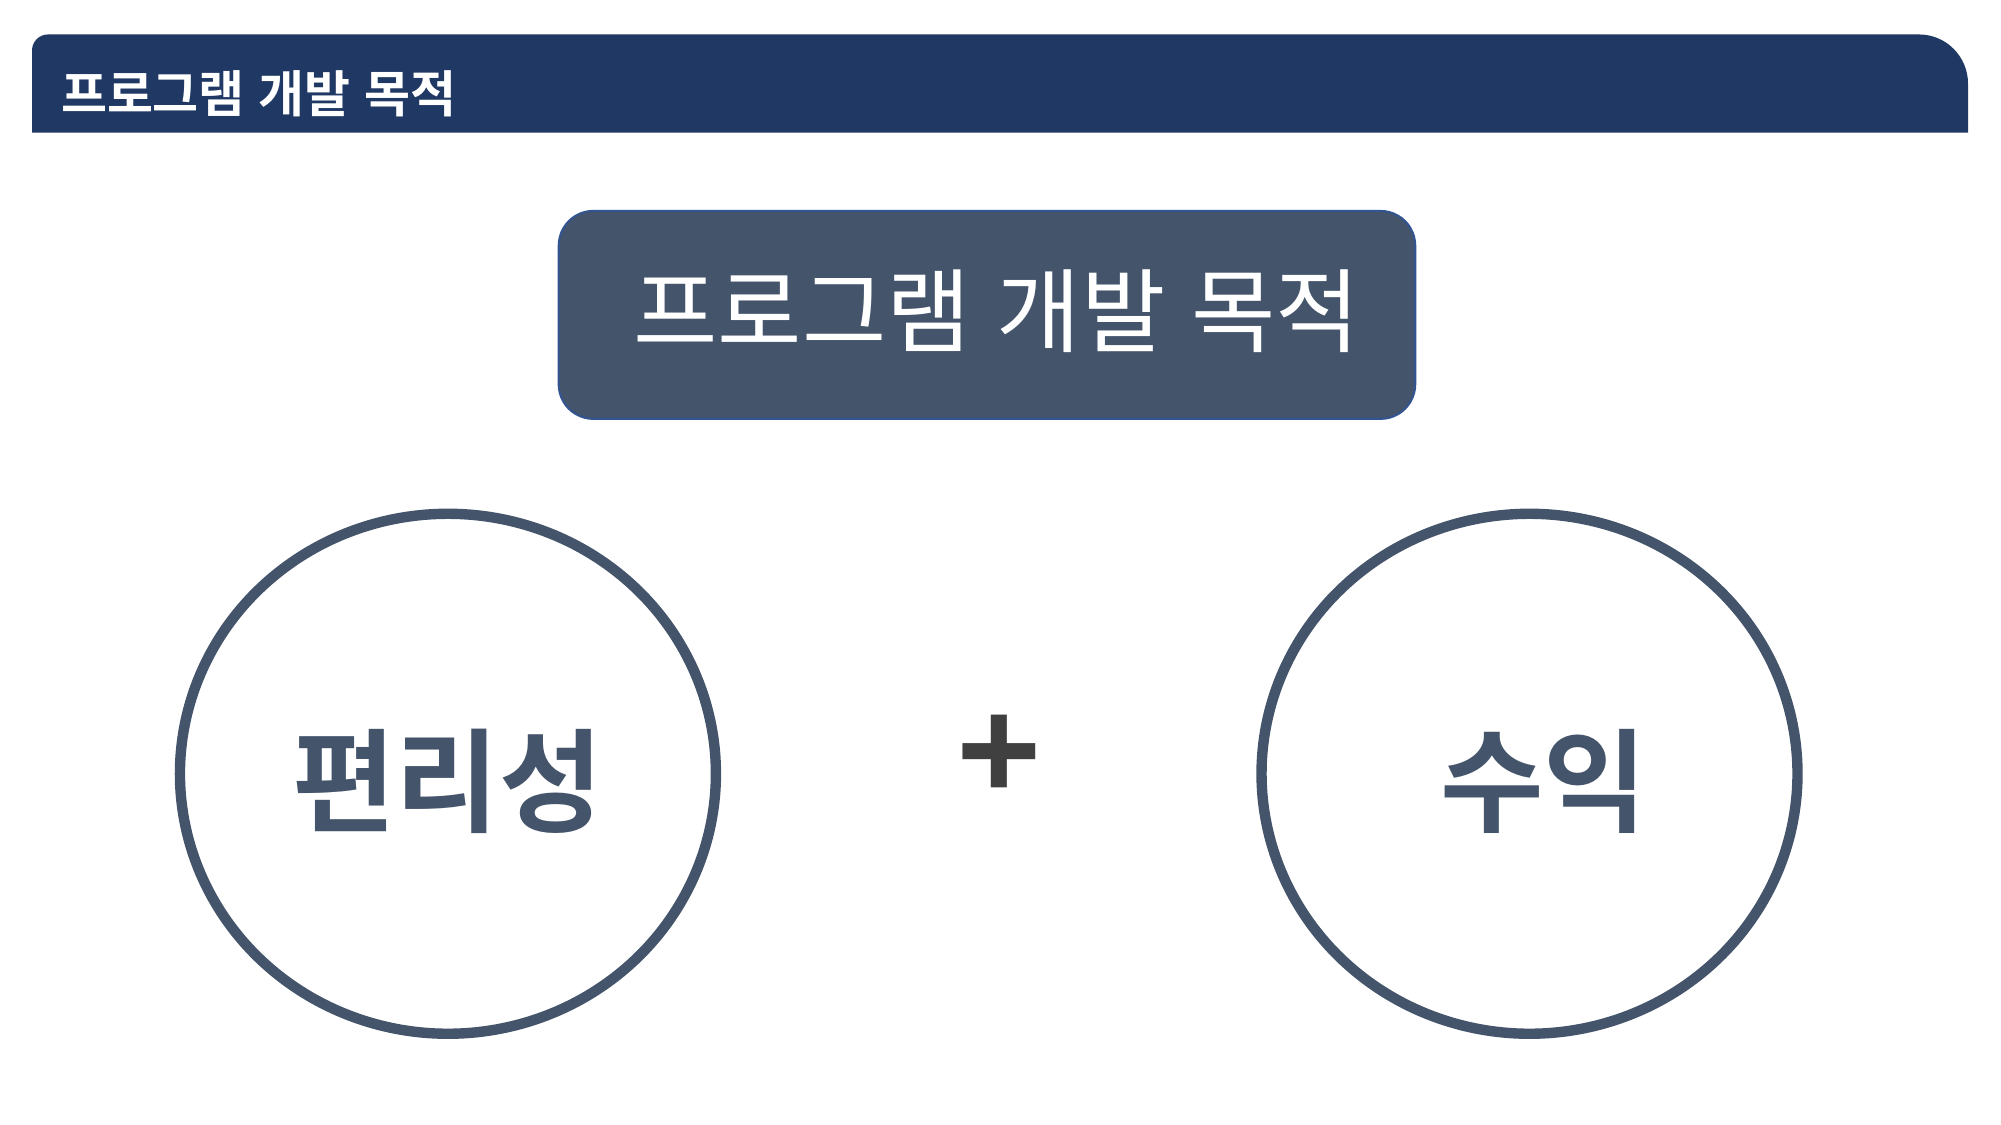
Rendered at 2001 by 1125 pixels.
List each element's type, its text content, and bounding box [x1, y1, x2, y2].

text_box [557, 209, 1417, 420]
text_box 프로그램 개발 목적 [46, 55, 1047, 131]
text_box 프로그램 개발 목적 [618, 246, 1376, 372]
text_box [179, 513, 1798, 1034]
text_box [30, 33, 1970, 134]
